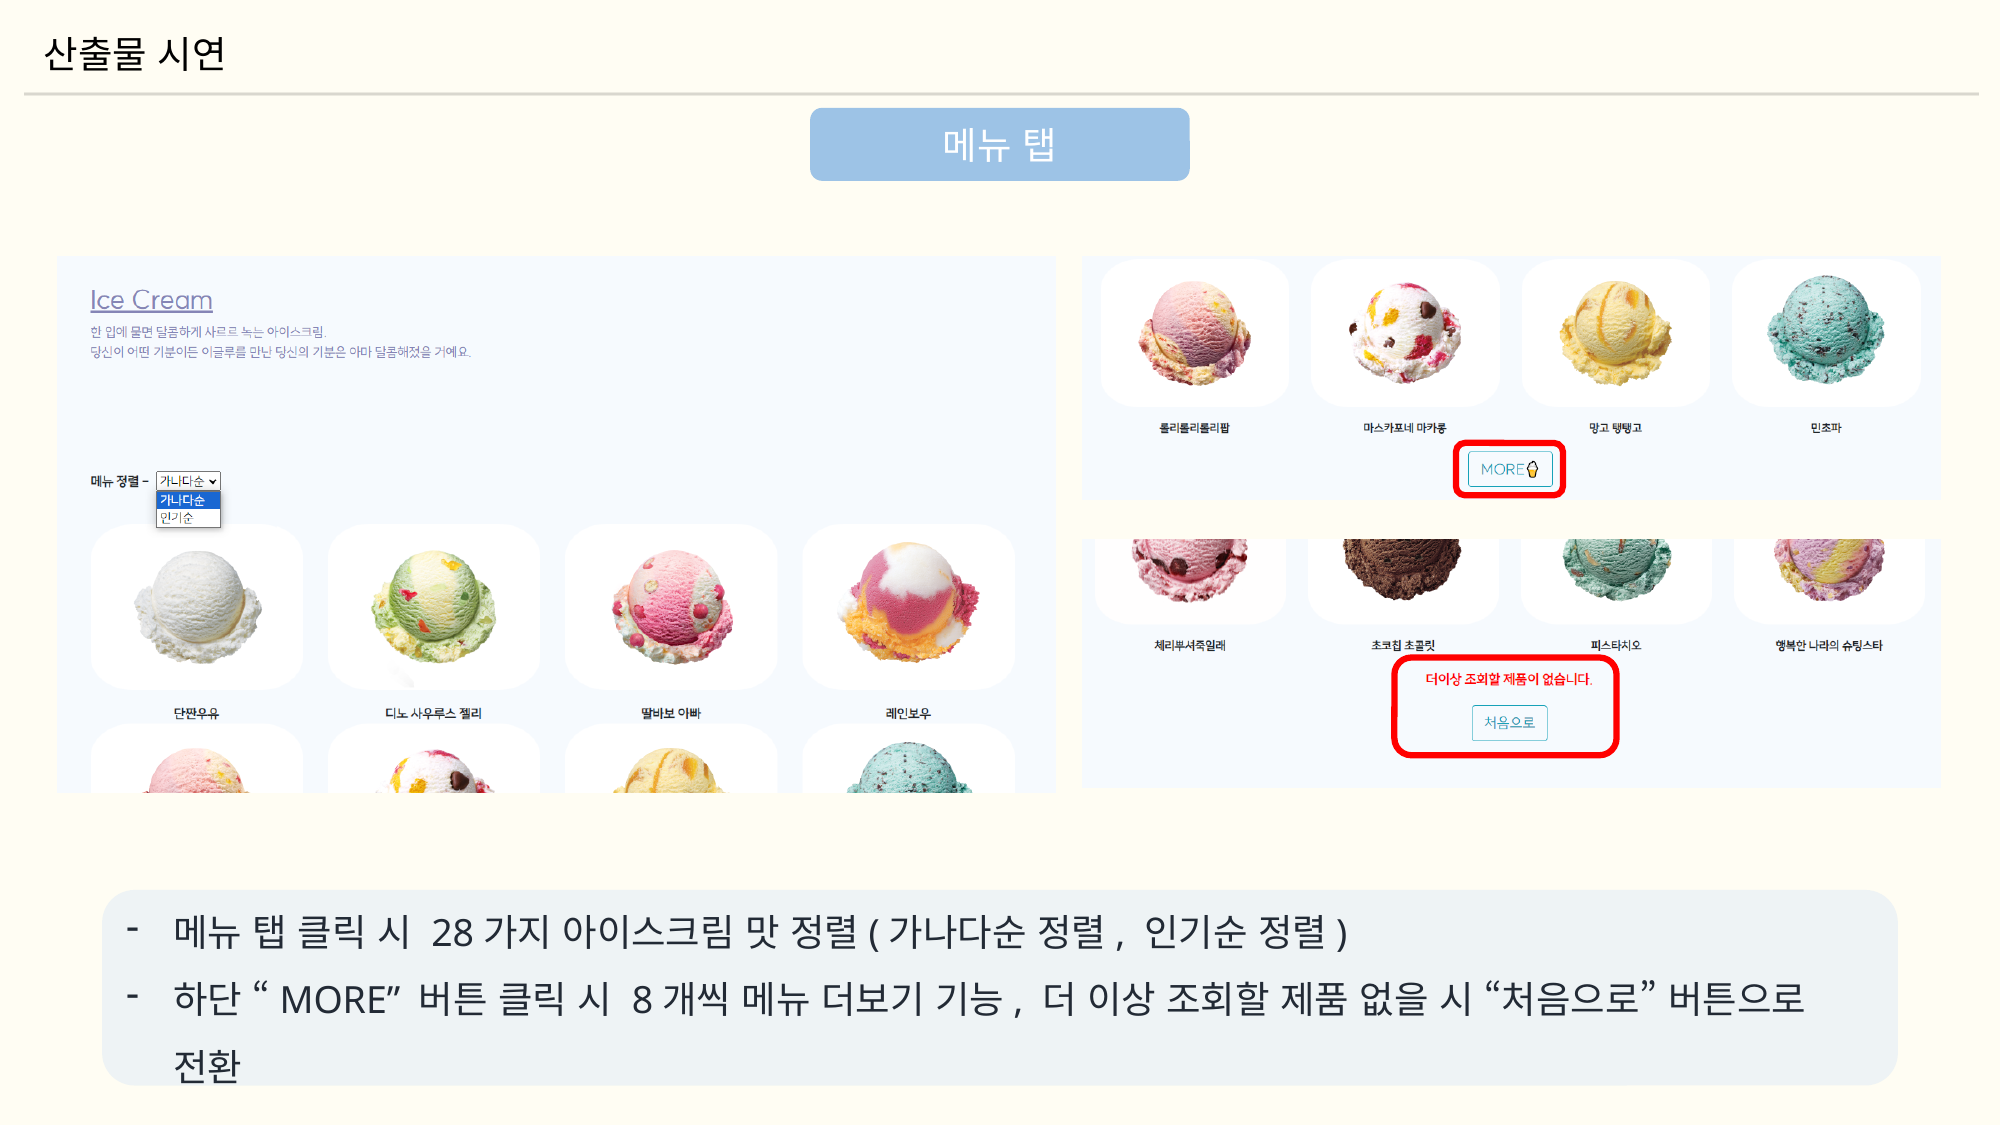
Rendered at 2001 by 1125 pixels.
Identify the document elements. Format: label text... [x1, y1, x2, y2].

text_box 메뉴 탭 [809, 106, 1191, 182]
picture [1082, 539, 1941, 788]
text_box 산출물 시연 [29, 23, 242, 84]
picture [1082, 256, 1941, 500]
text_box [57, 256, 1056, 793]
text_box 메뉴 탭 클릭 시 28가지 아이스크림 맛 정렬(가나다순 정렬, 인기순 정렬) 하단 “MORE” 버튼 클릭 시 8개씩 메뉴 더보기 기능, 더 이상 조회할 제품 없을 시 “처음으로” 버튼으로 전환 [101, 888, 1899, 1087]
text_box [24, 88, 1979, 100]
